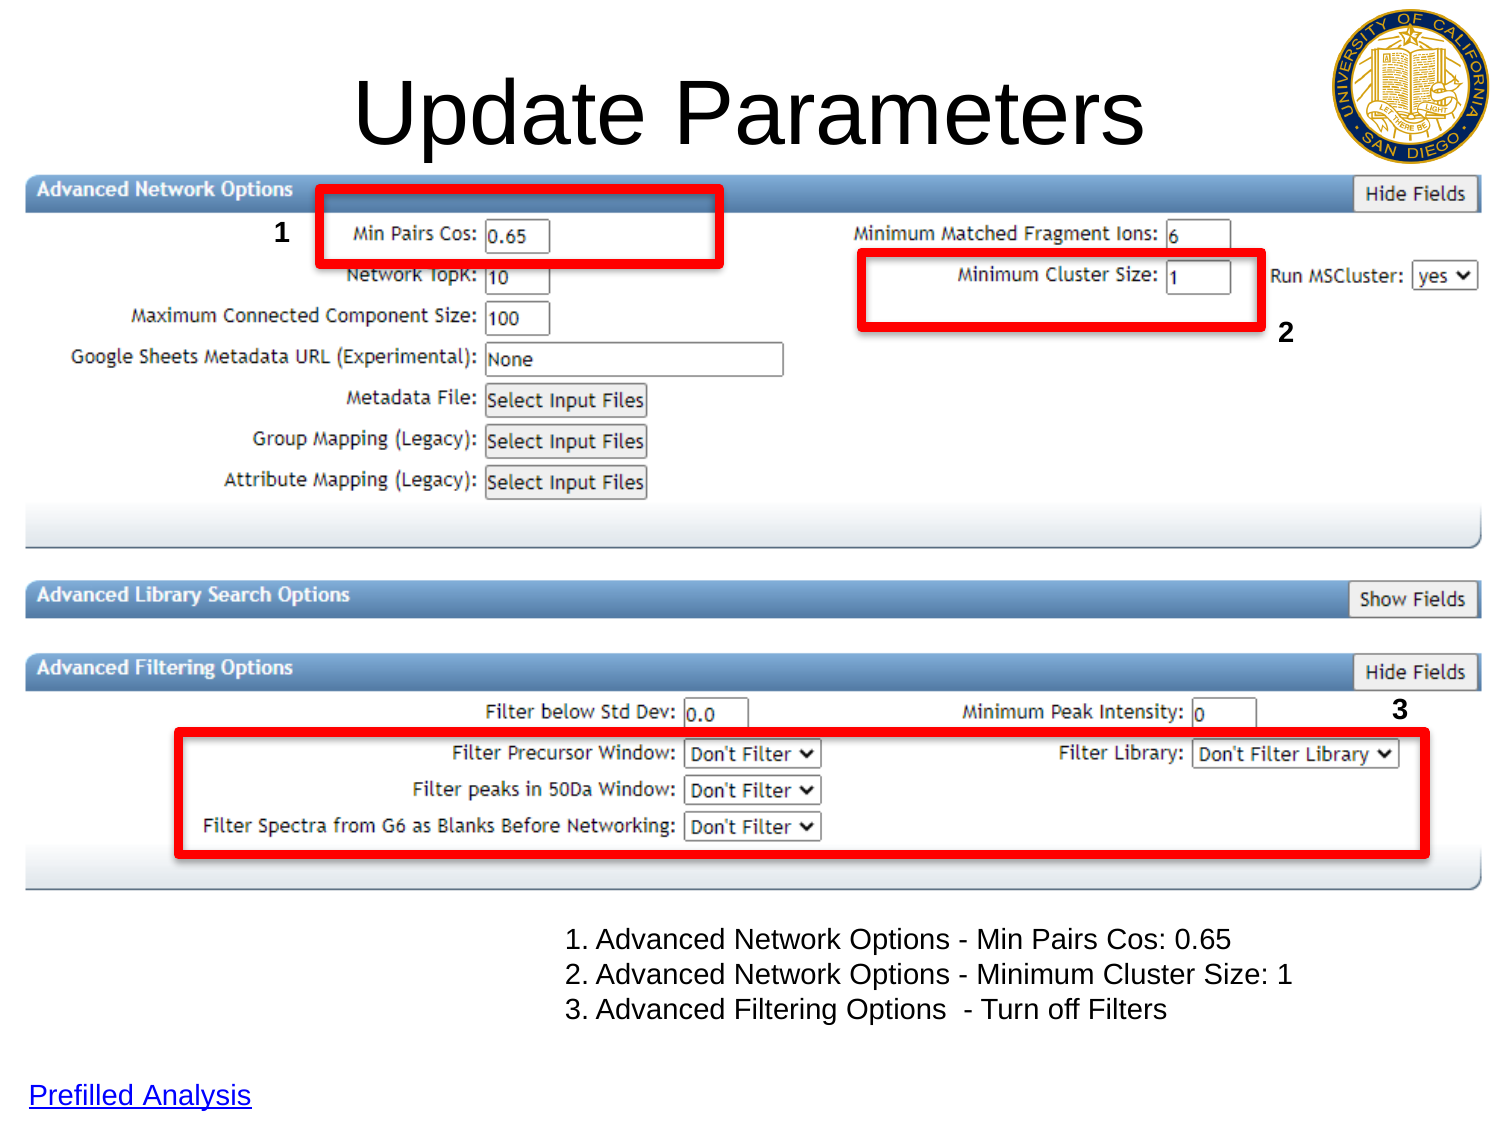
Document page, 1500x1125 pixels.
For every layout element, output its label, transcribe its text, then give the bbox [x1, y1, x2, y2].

picture [1279, 7, 1500, 165]
text_box Update Parameters [74, 45, 1425, 164]
text_box 1. Advanced Network Options - Min Pairs Cos: 0.65 2. Advanced Network Options - Minimum Cluster Size: 1 3. Advanced Filtering Options - Turn off Filters [550, 912, 1310, 1033]
text_box Prefilled Analysis [13, 1068, 1425, 1119]
picture [0, 166, 1500, 904]
